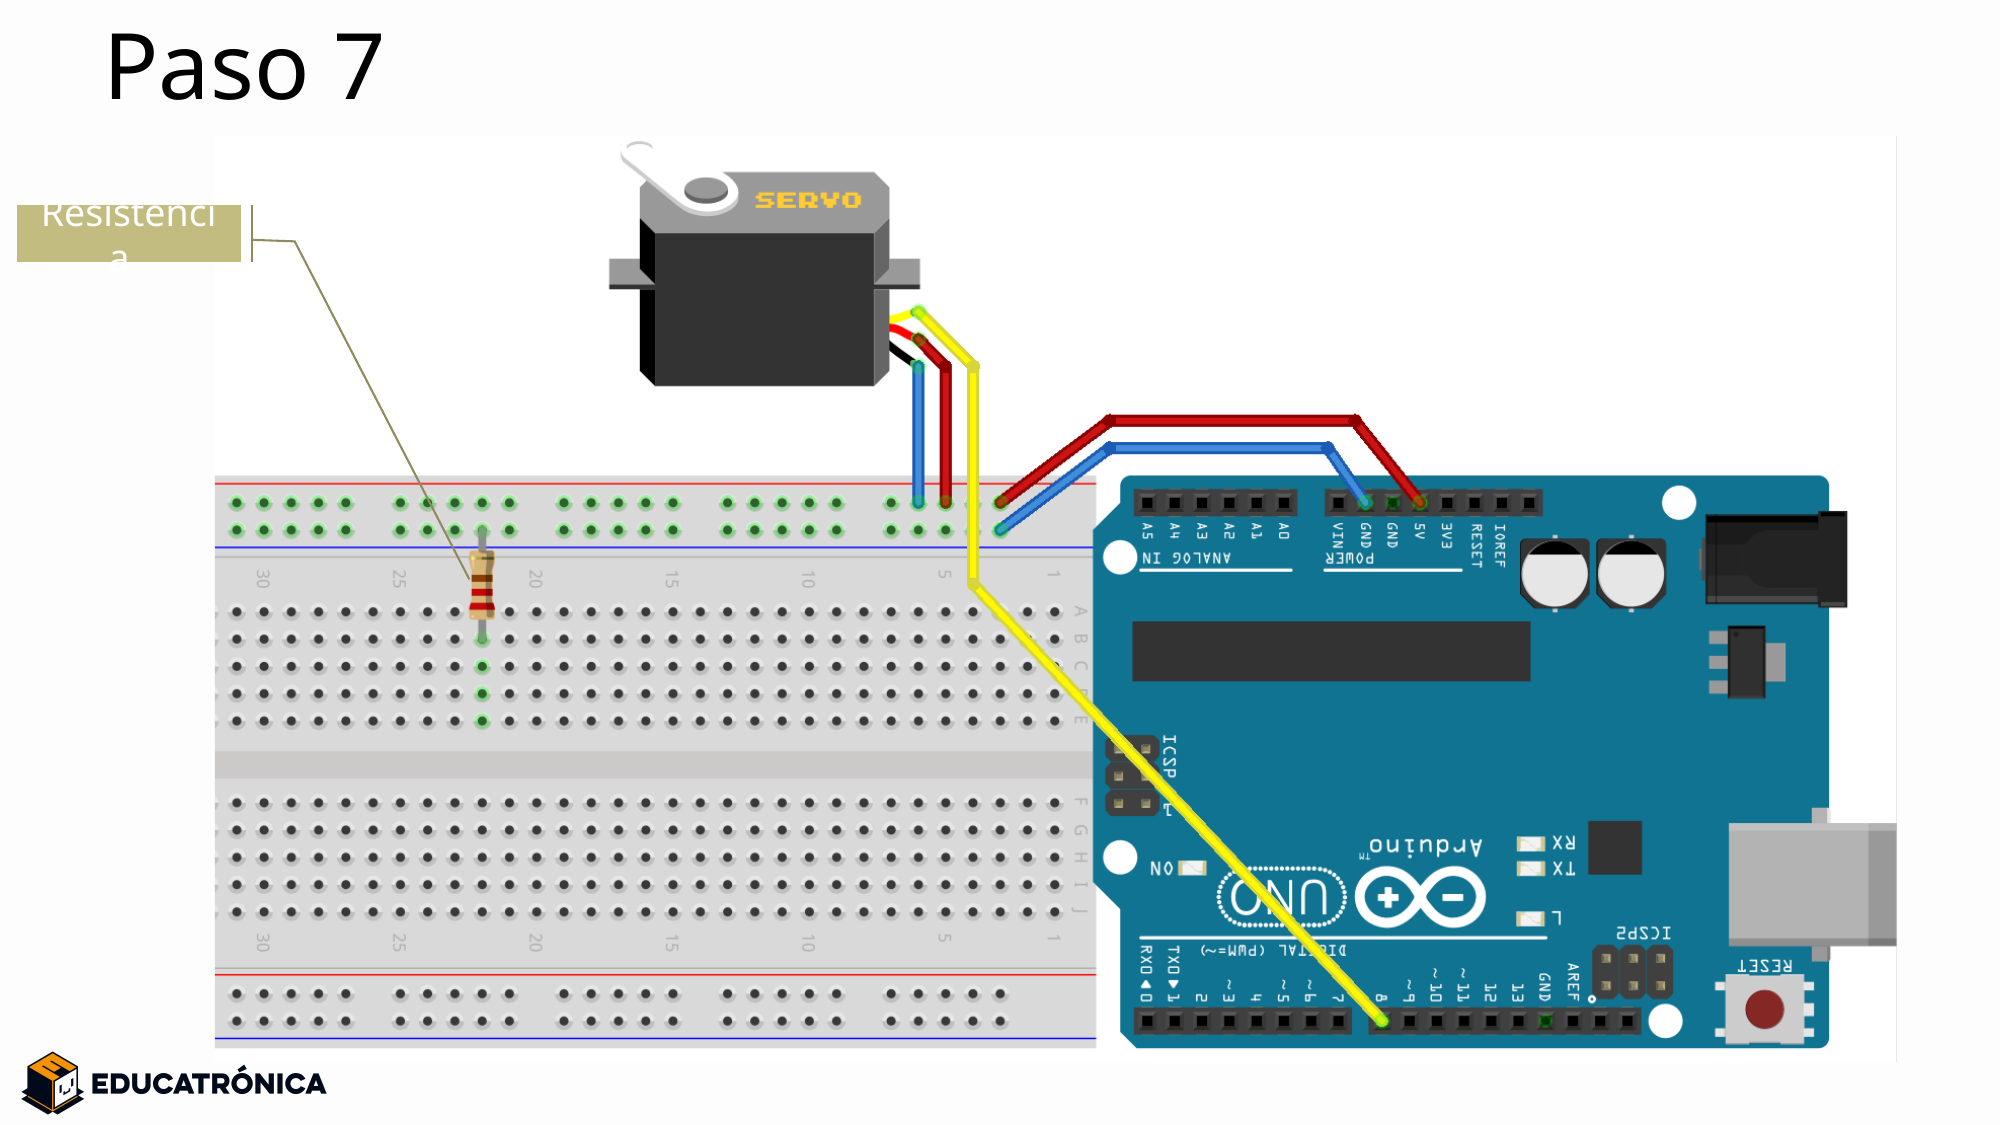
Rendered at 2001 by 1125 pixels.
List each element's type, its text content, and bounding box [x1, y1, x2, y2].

text_box Resistencia [17, 205, 214, 262]
picture [19, 136, 1903, 1118]
title Paso 7 [88, 7, 1912, 133]
